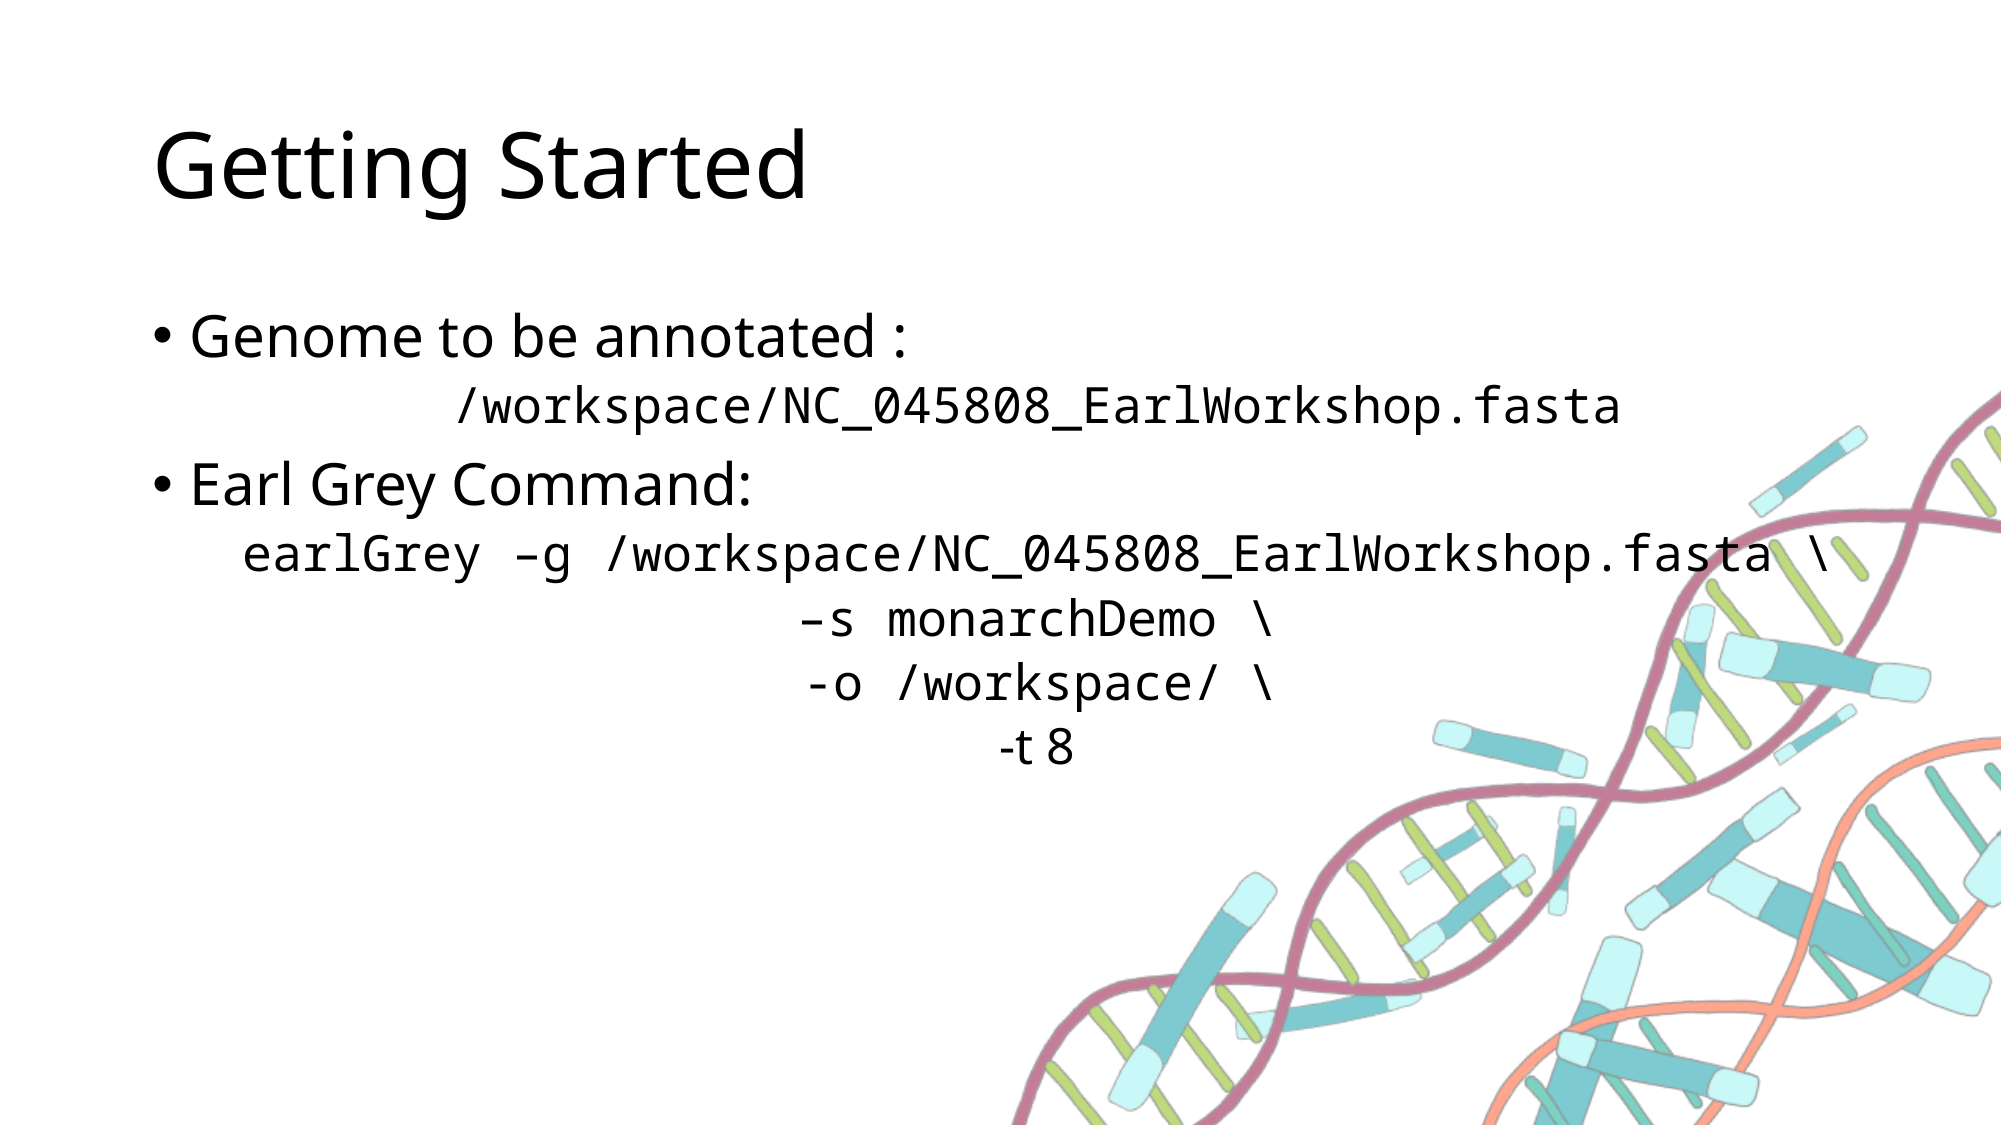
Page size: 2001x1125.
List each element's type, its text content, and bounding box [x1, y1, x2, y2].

list Genome to be annotated : /workspace/NC_045808_EarlWorkshop.fasta Earl Grey Command: earlGrey –g /workspace/NC_045808_EarlWorkshop.fasta \ –s monarchDemo \ -o /workspace/ \ -t 8 [137, 299, 1863, 1014]
title Getting Started [137, 59, 1863, 278]
